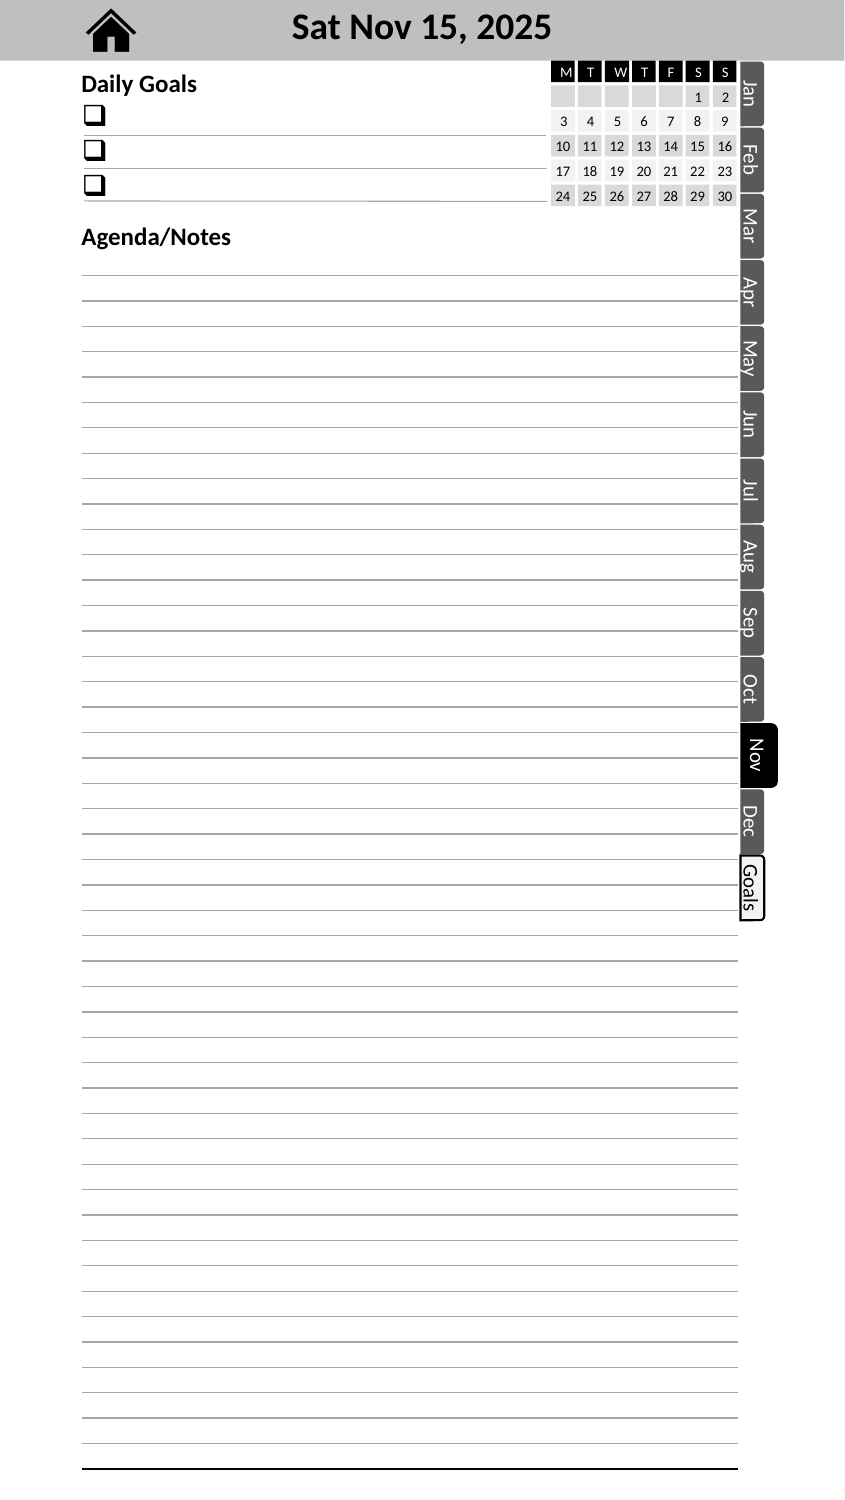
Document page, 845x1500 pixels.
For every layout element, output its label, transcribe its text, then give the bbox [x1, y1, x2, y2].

list Sat Nov 15, 2025 [190, 0, 655, 61]
picture [82, 1, 140, 59]
